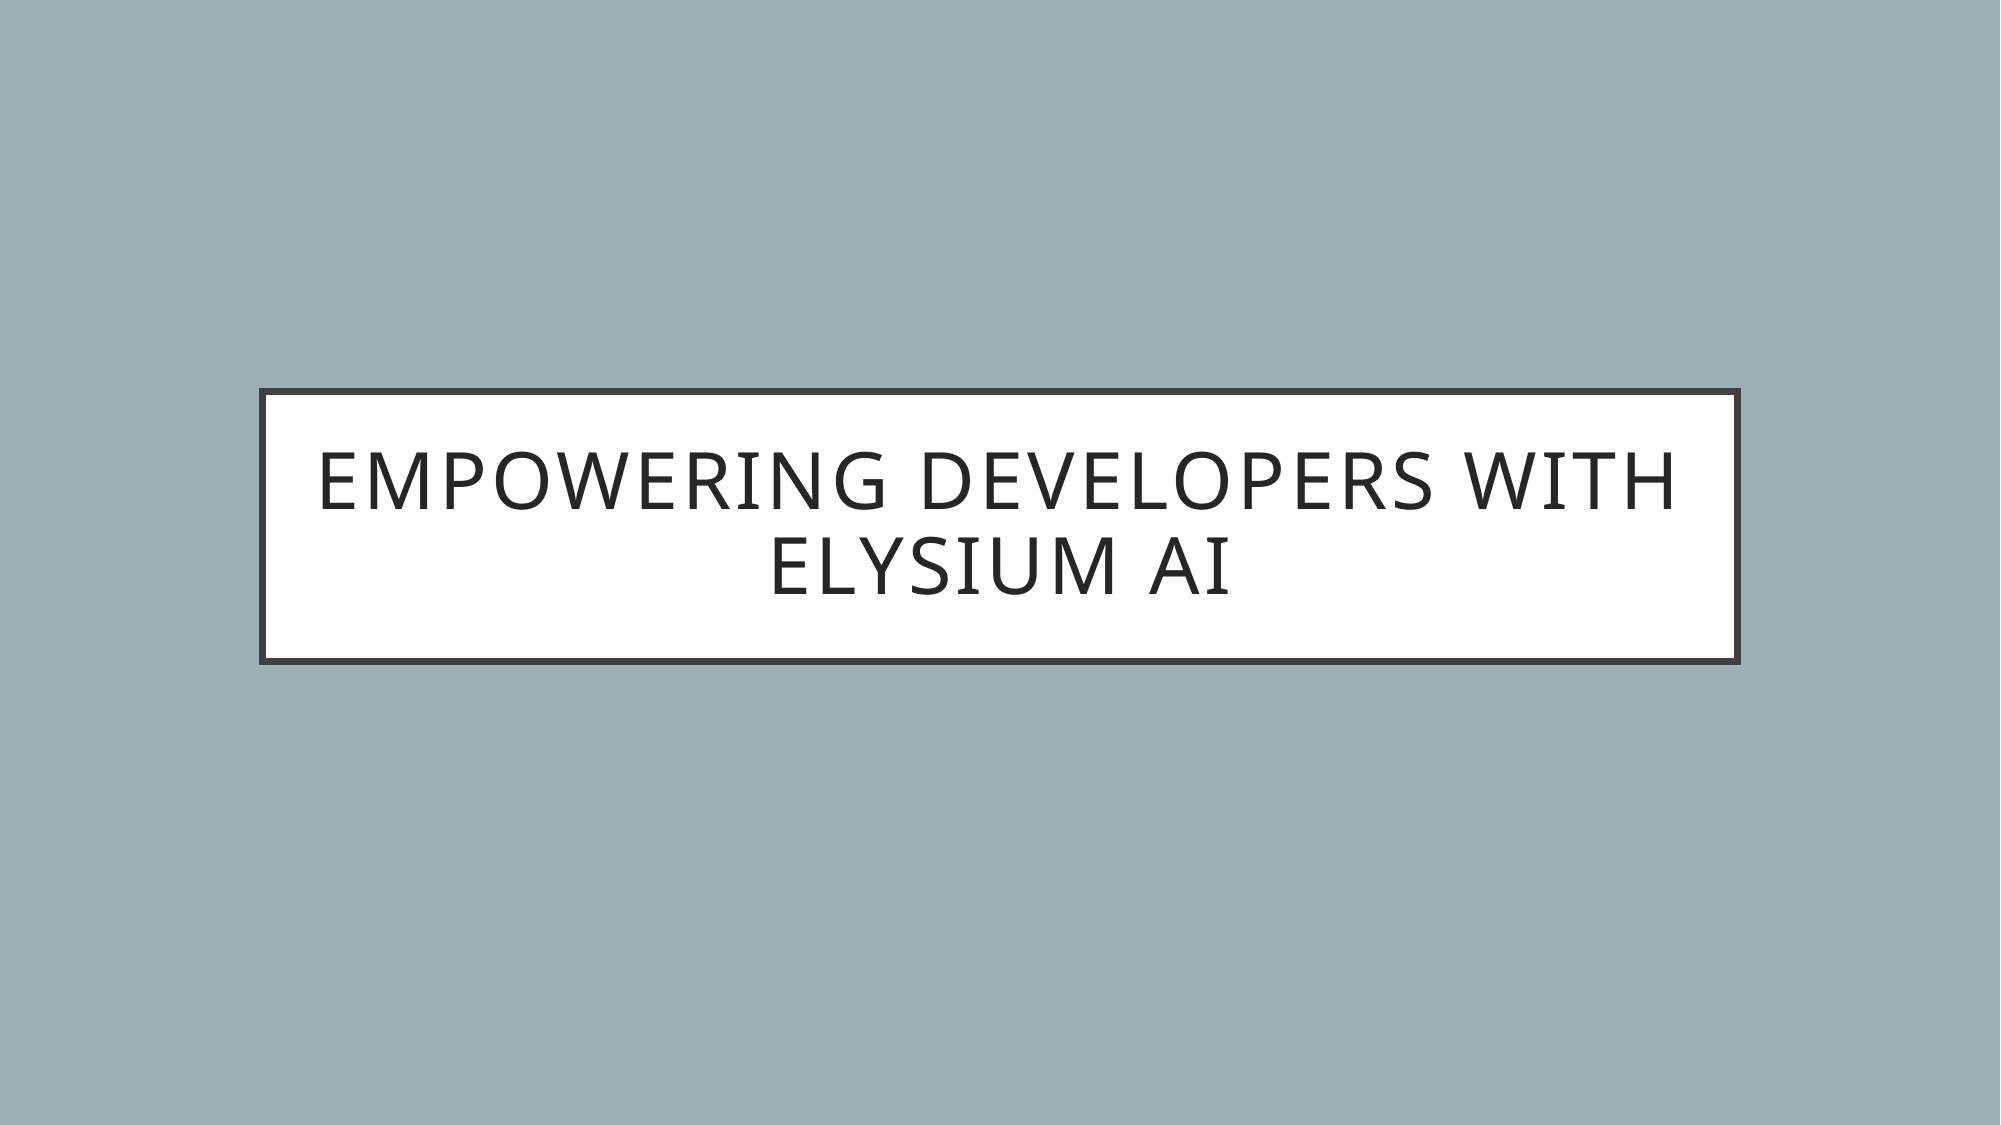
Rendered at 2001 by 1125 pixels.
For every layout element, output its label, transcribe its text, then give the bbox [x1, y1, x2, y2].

title Empowering Developers with Elysium AI [259, 388, 1741, 665]
